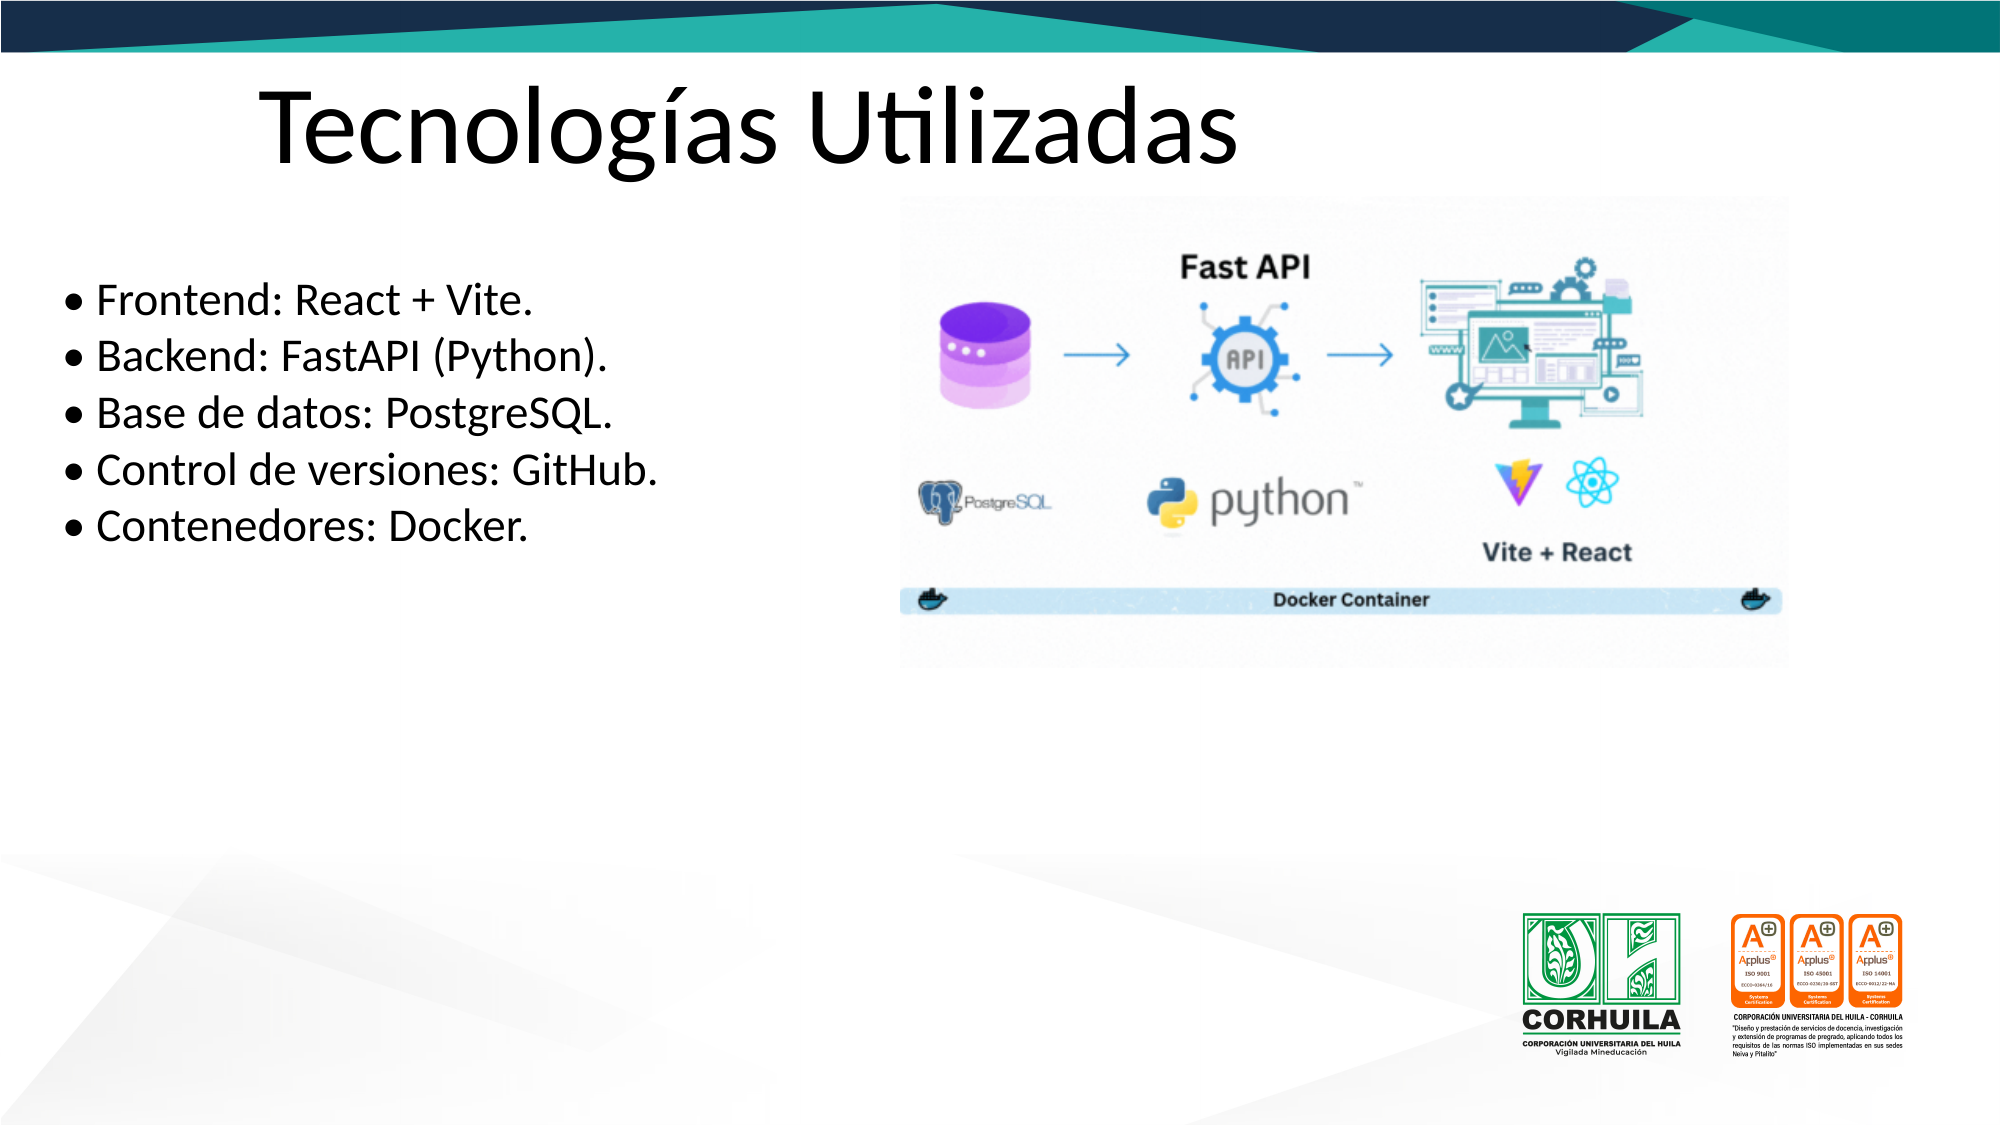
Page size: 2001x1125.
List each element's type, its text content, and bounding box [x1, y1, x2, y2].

picture [0, 0, 2000, 1125]
text_box • Frontend: React + Vite. • Backend: FastAPI (Python). • Base de datos: PostgreSQL. • Control de versiones: GitHub. • Contenedores: Docker. [47, 260, 895, 559]
text_box Tecnologías Utilizadas [74, 45, 1425, 233]
